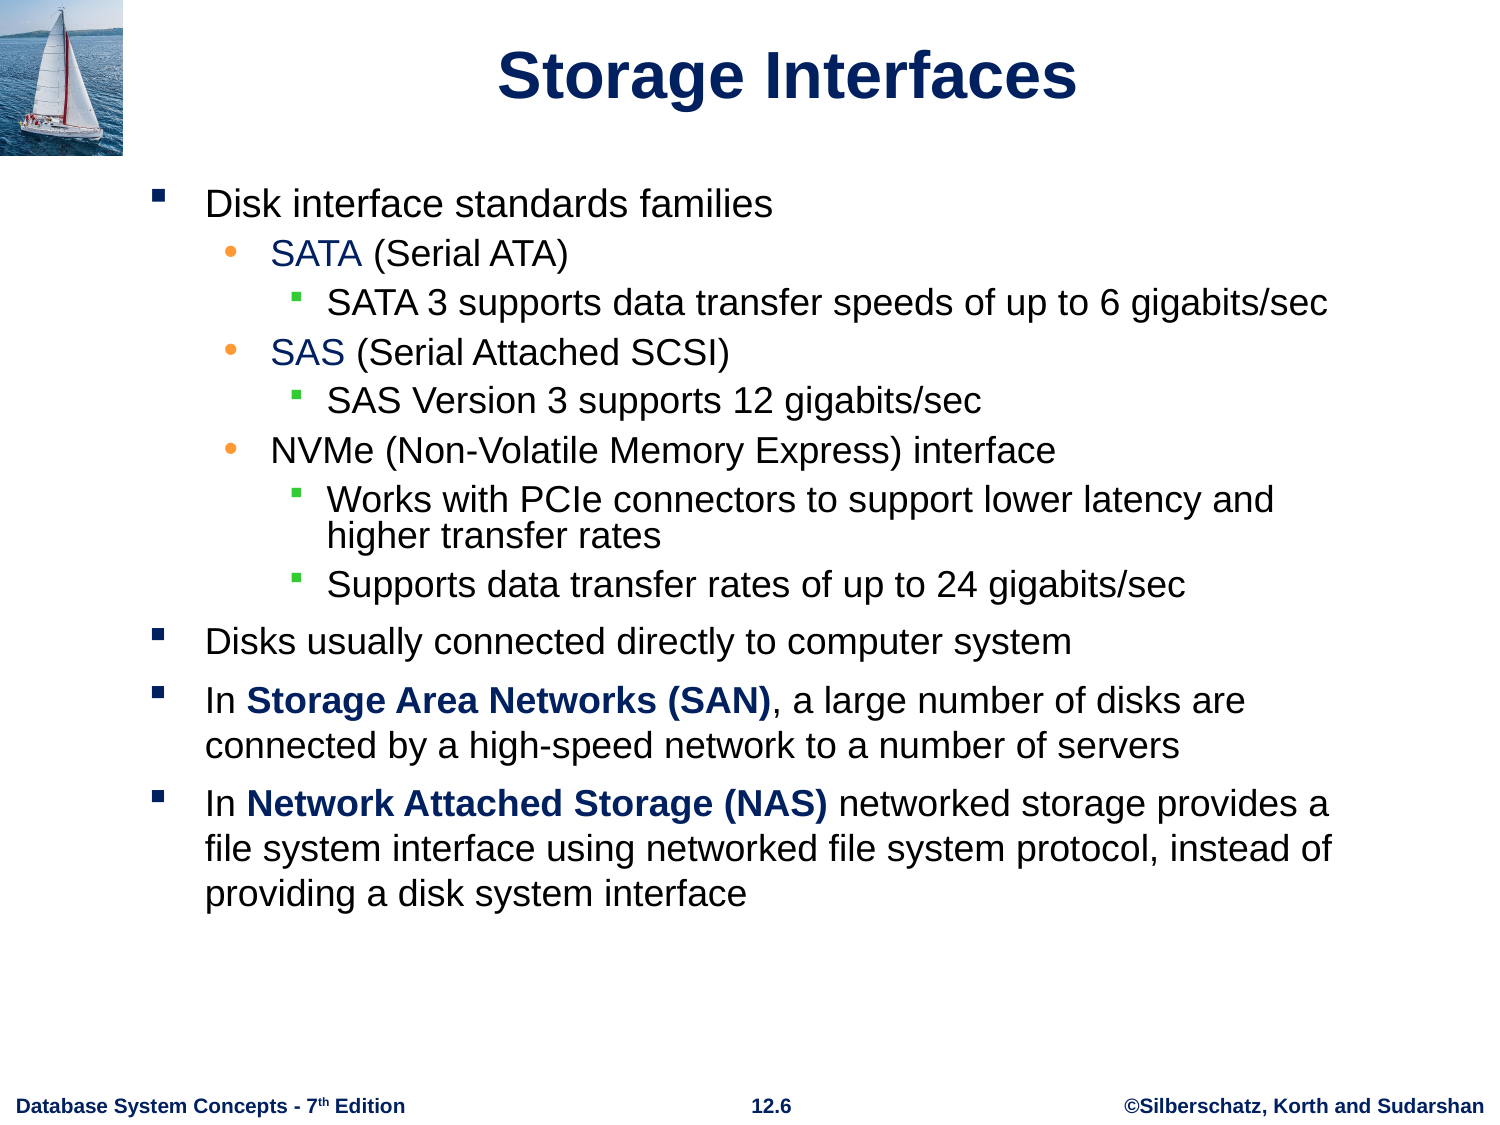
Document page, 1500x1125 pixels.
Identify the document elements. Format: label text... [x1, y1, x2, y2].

title Storage Interfaces [125, 18, 1452, 120]
picture [0, 0, 123, 156]
list Disk interface standards families SATA (Serial ATA) SATA 3 supports data transfer speeds of up to 6 gigabits/sec SAS (Serial Attached SCSI) SAS Version 3 supports 12 gigabits/sec NVMe (Non-Volatile Memory Express) interface Works with PCIe connectors to support lower latency and higher transfer rates Supports data transfer rates of up to 24 gigabits/sec Disks usually connected directly to computer system In Storage Area Networks (SAN), a large number of disks are connected by a high-speed network to a number of servers In Network Attached Storage (NAS) networked storage provides a file system interface using networked file system protocol, instead of providing a disk system interface [133, 179, 1391, 984]
